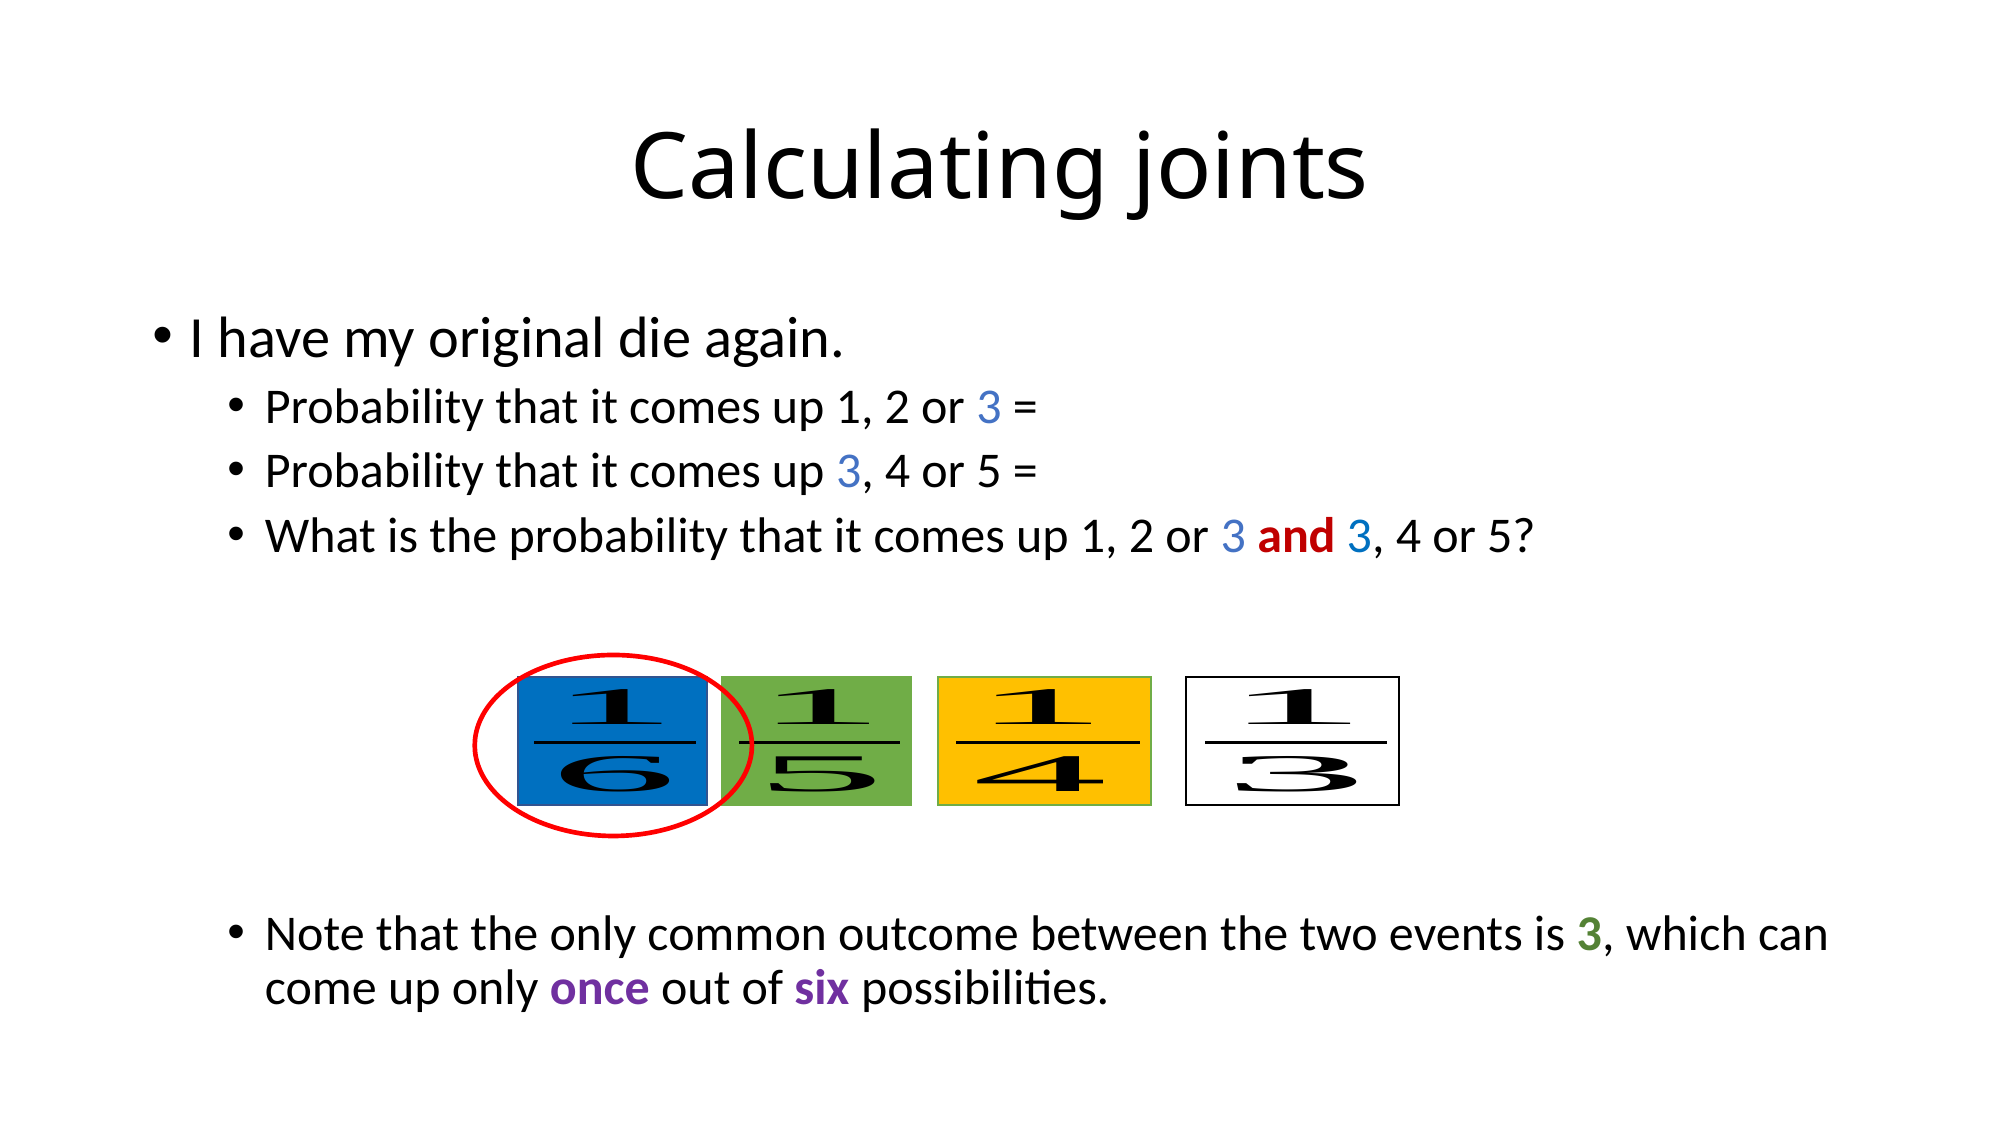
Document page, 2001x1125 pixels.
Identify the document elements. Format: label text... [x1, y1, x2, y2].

text_box [473, 653, 753, 838]
title Calculating joints [137, 59, 1863, 278]
